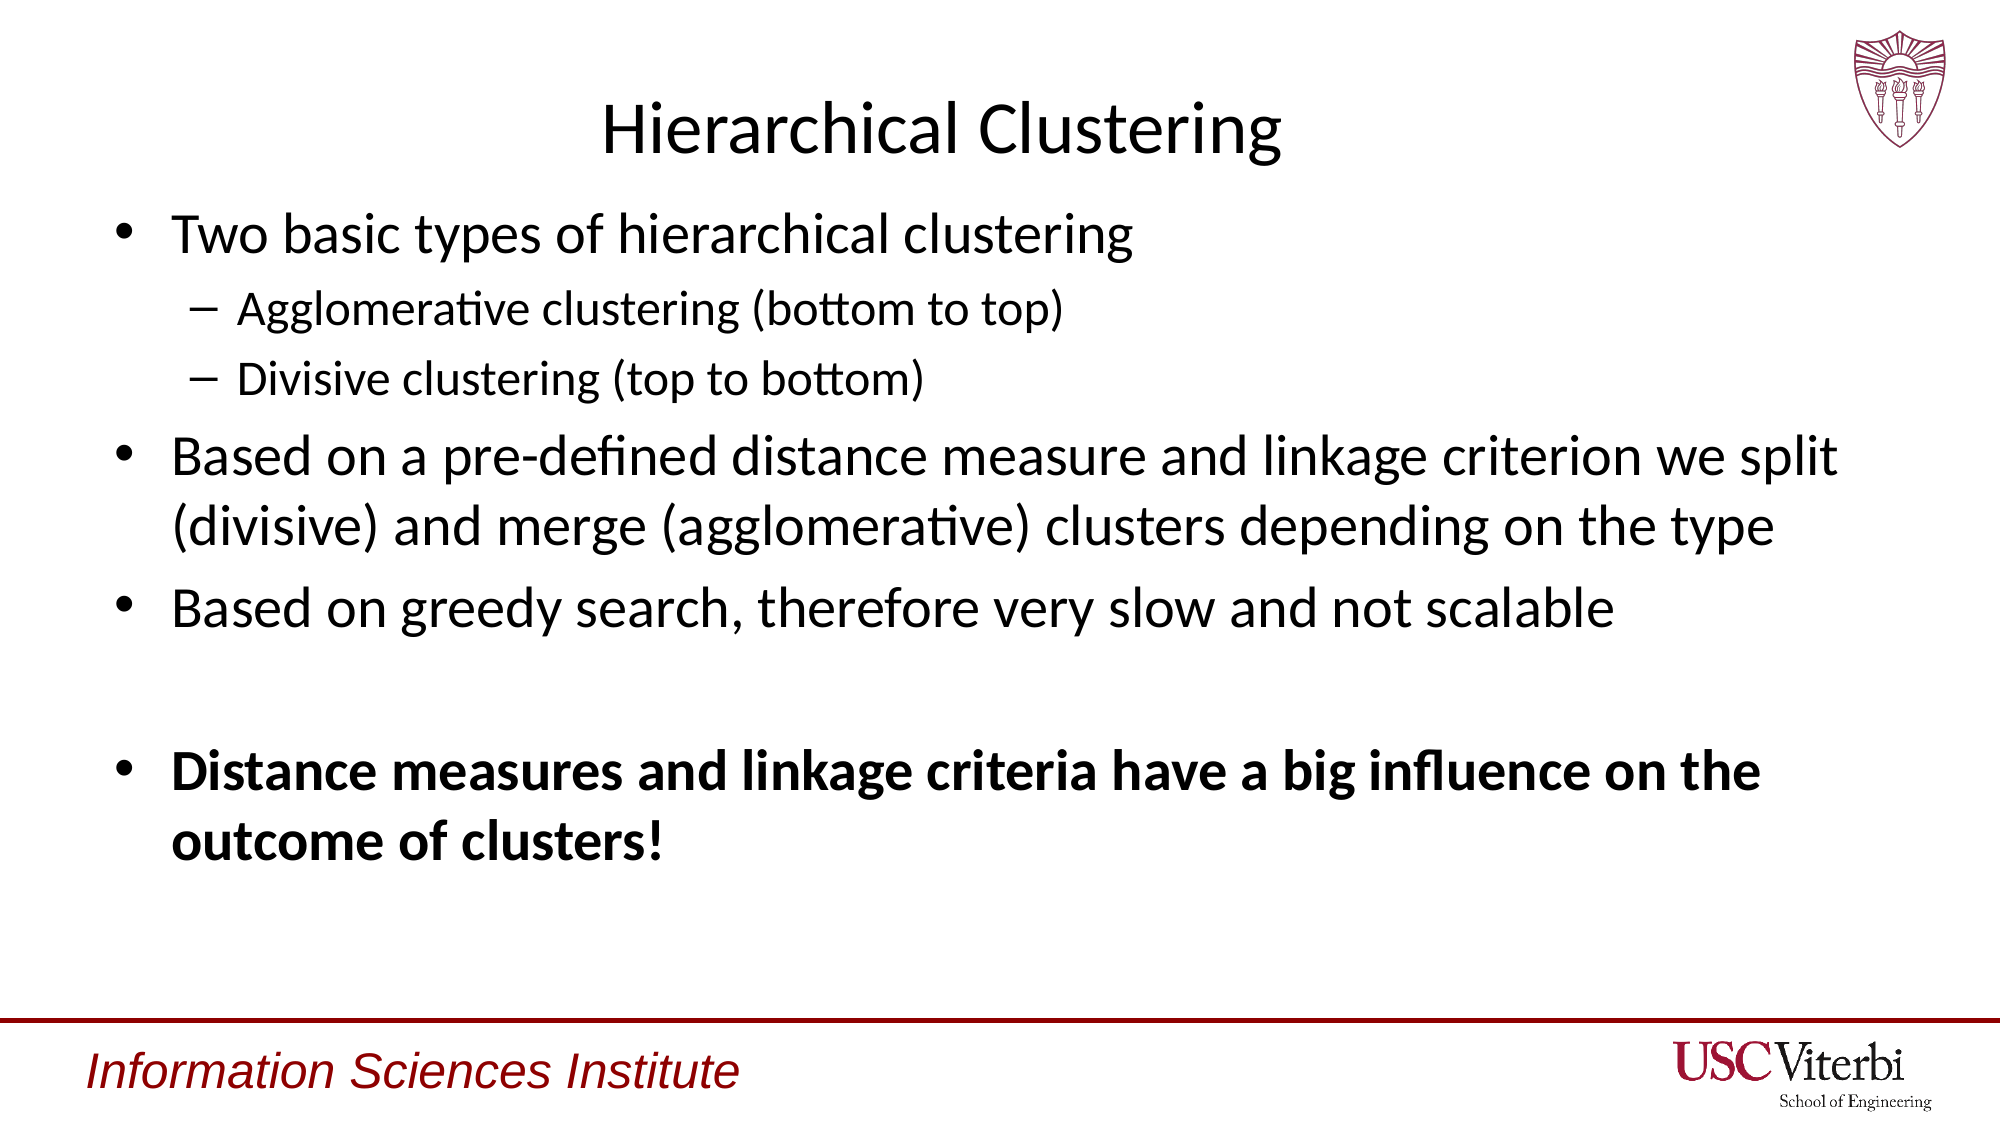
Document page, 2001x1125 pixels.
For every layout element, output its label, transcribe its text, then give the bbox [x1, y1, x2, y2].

list Two basic types of hierarchical clustering Agglomerative clustering (bottom to top) Divisive clustering (top to bottom) Based on a pre-defined distance measure and linkage criterion we split (divisive) and merge (agglomerative) clusters depending on the type Based on greedy search, therefore very slow and not scalable Distance measures and linkage criteria have a big influence on the outcome of clusters! [99, 187, 1902, 1005]
picture [1824, 13, 1975, 164]
title Hierarchical Clustering [99, 0, 1783, 187]
picture [1641, 1027, 1964, 1118]
